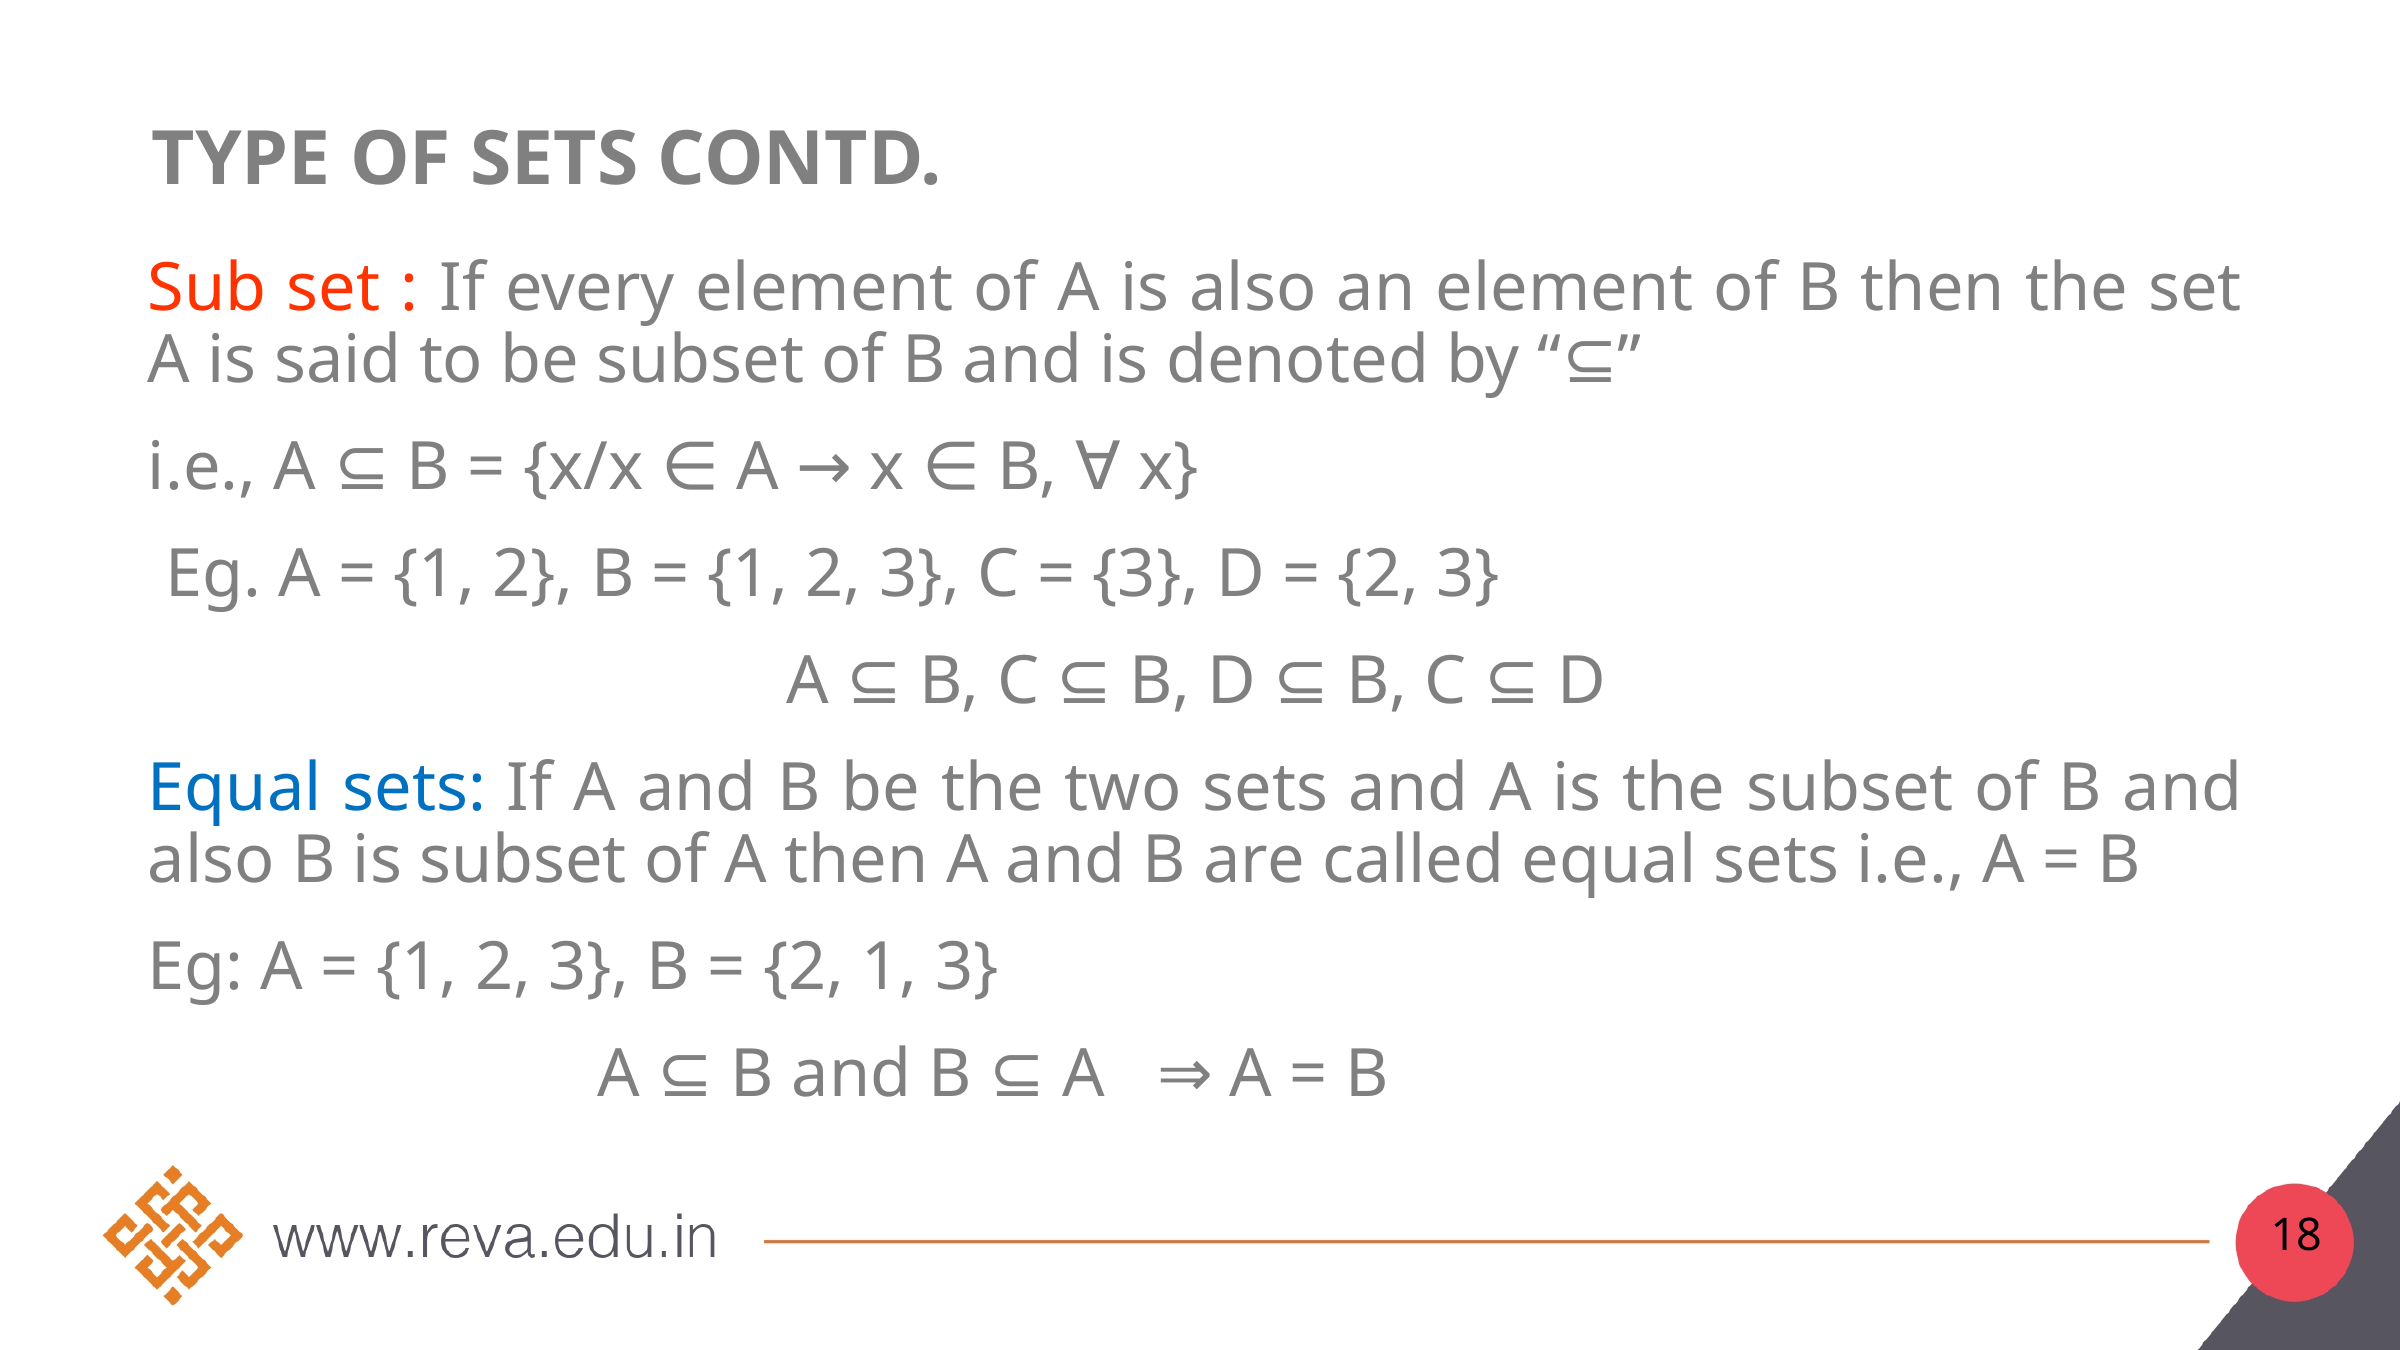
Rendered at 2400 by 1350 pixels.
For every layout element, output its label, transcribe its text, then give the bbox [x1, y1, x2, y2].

slide_number 18 [2237, 1200, 2355, 1272]
title Type of sets contd. [136, 77, 1025, 243]
picture [0, 0, 2400, 1350]
list Sub set : If every element of A is also an element of B then the set A is said to be subset of B and is denoted by “⊆” i.e., A ⊆ B = {x/x ∈ A → x ∈ B, ∀ x} Eg. A = {1, 2}, B = {1, 2, 3}, C = {3}, D = {2, 3} A ⊆ B, C ⊆ B, D ⊆ B, C ⊆ D Equal sets: If A and B be the two sets and A is the subset of B and also B is subset of A then A and B are called equal sets i.e., A = B Eg: A = {1, 2, 3}, B = {2, 1, 3} A ⊆ B and B ⊆ A ⇒ A = B [133, 245, 2260, 1163]
